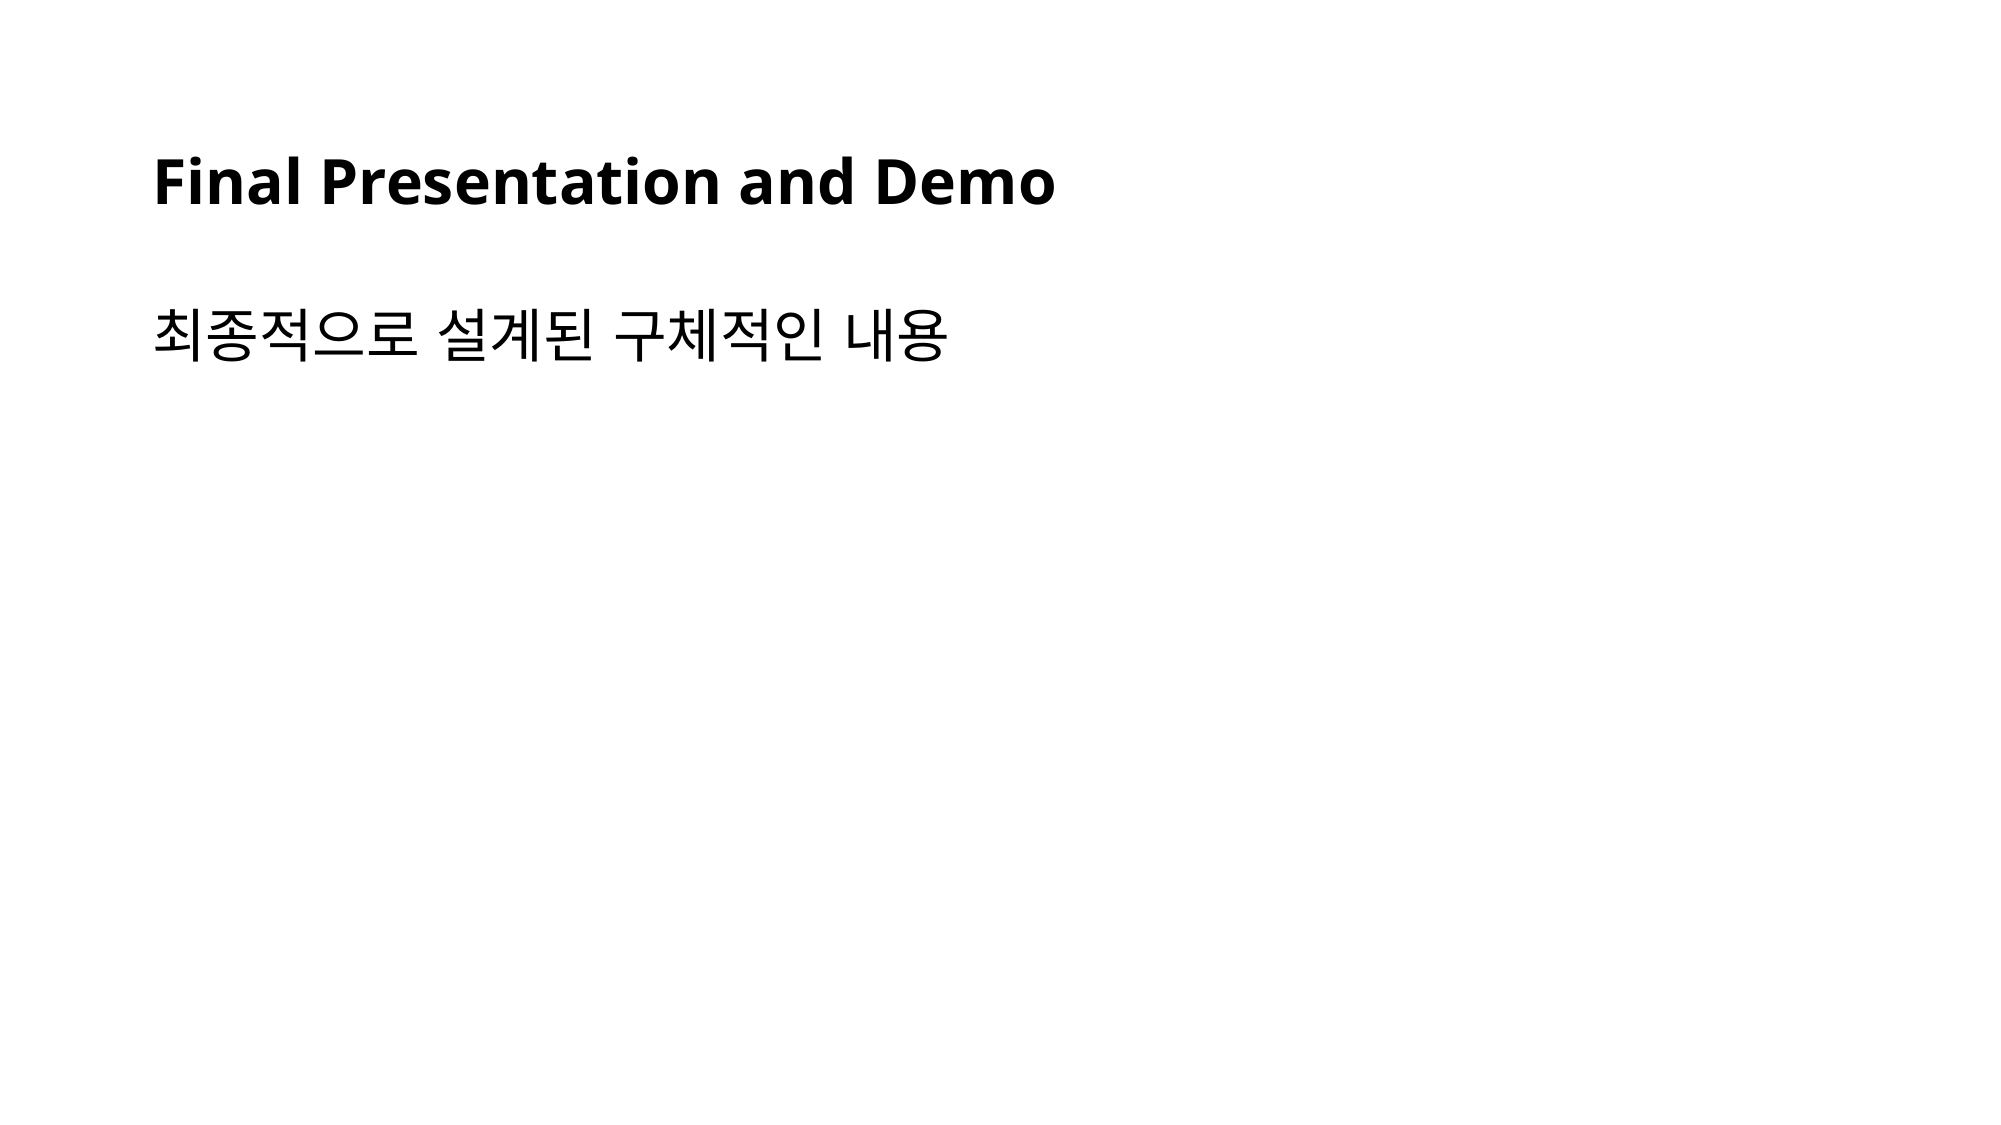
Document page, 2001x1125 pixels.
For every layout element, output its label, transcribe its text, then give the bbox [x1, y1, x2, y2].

title Final Presentation and Demo [137, 59, 1863, 278]
list 최종적으로 설계된 구체적인 내용 [137, 299, 1863, 1014]
